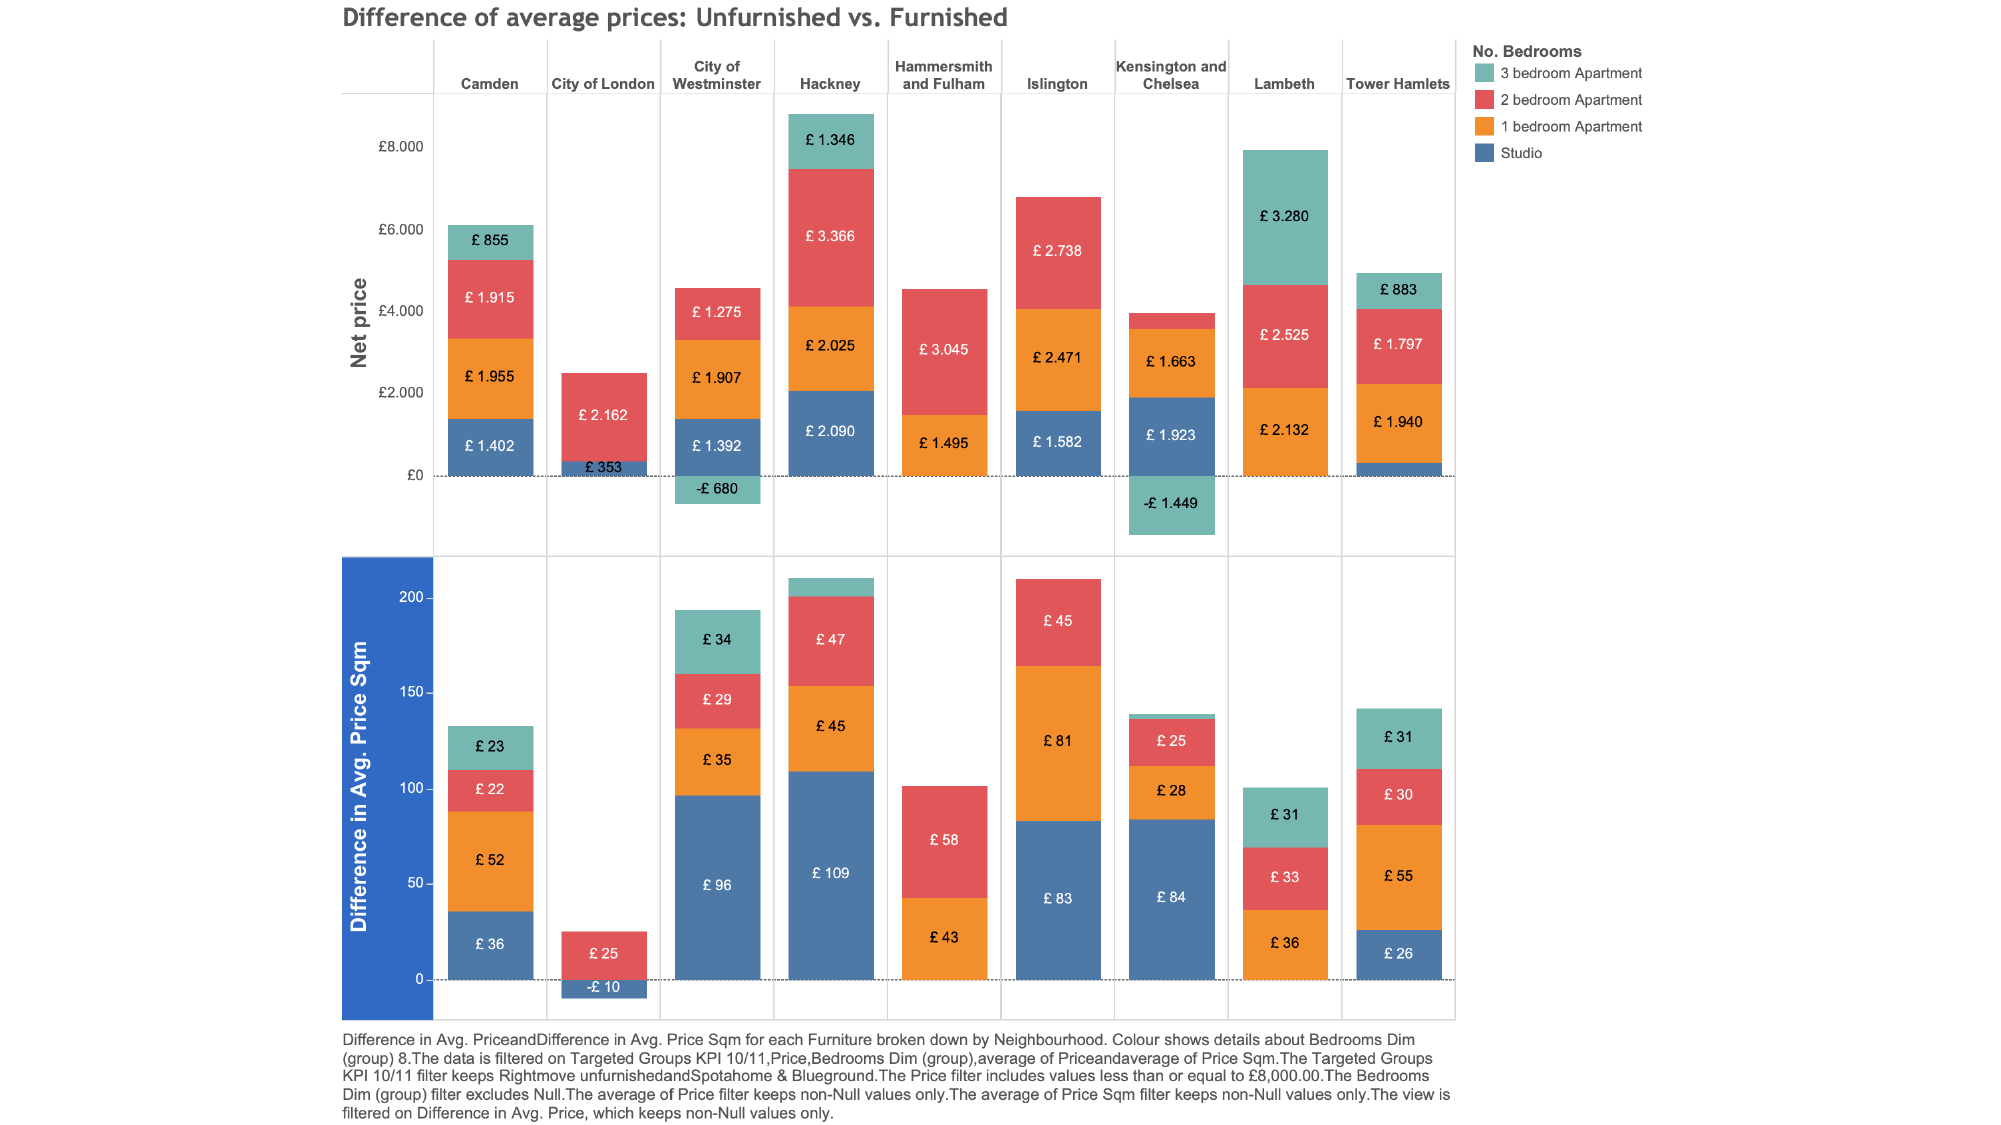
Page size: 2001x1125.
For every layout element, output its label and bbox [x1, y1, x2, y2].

picture [342, 0, 1658, 1125]
